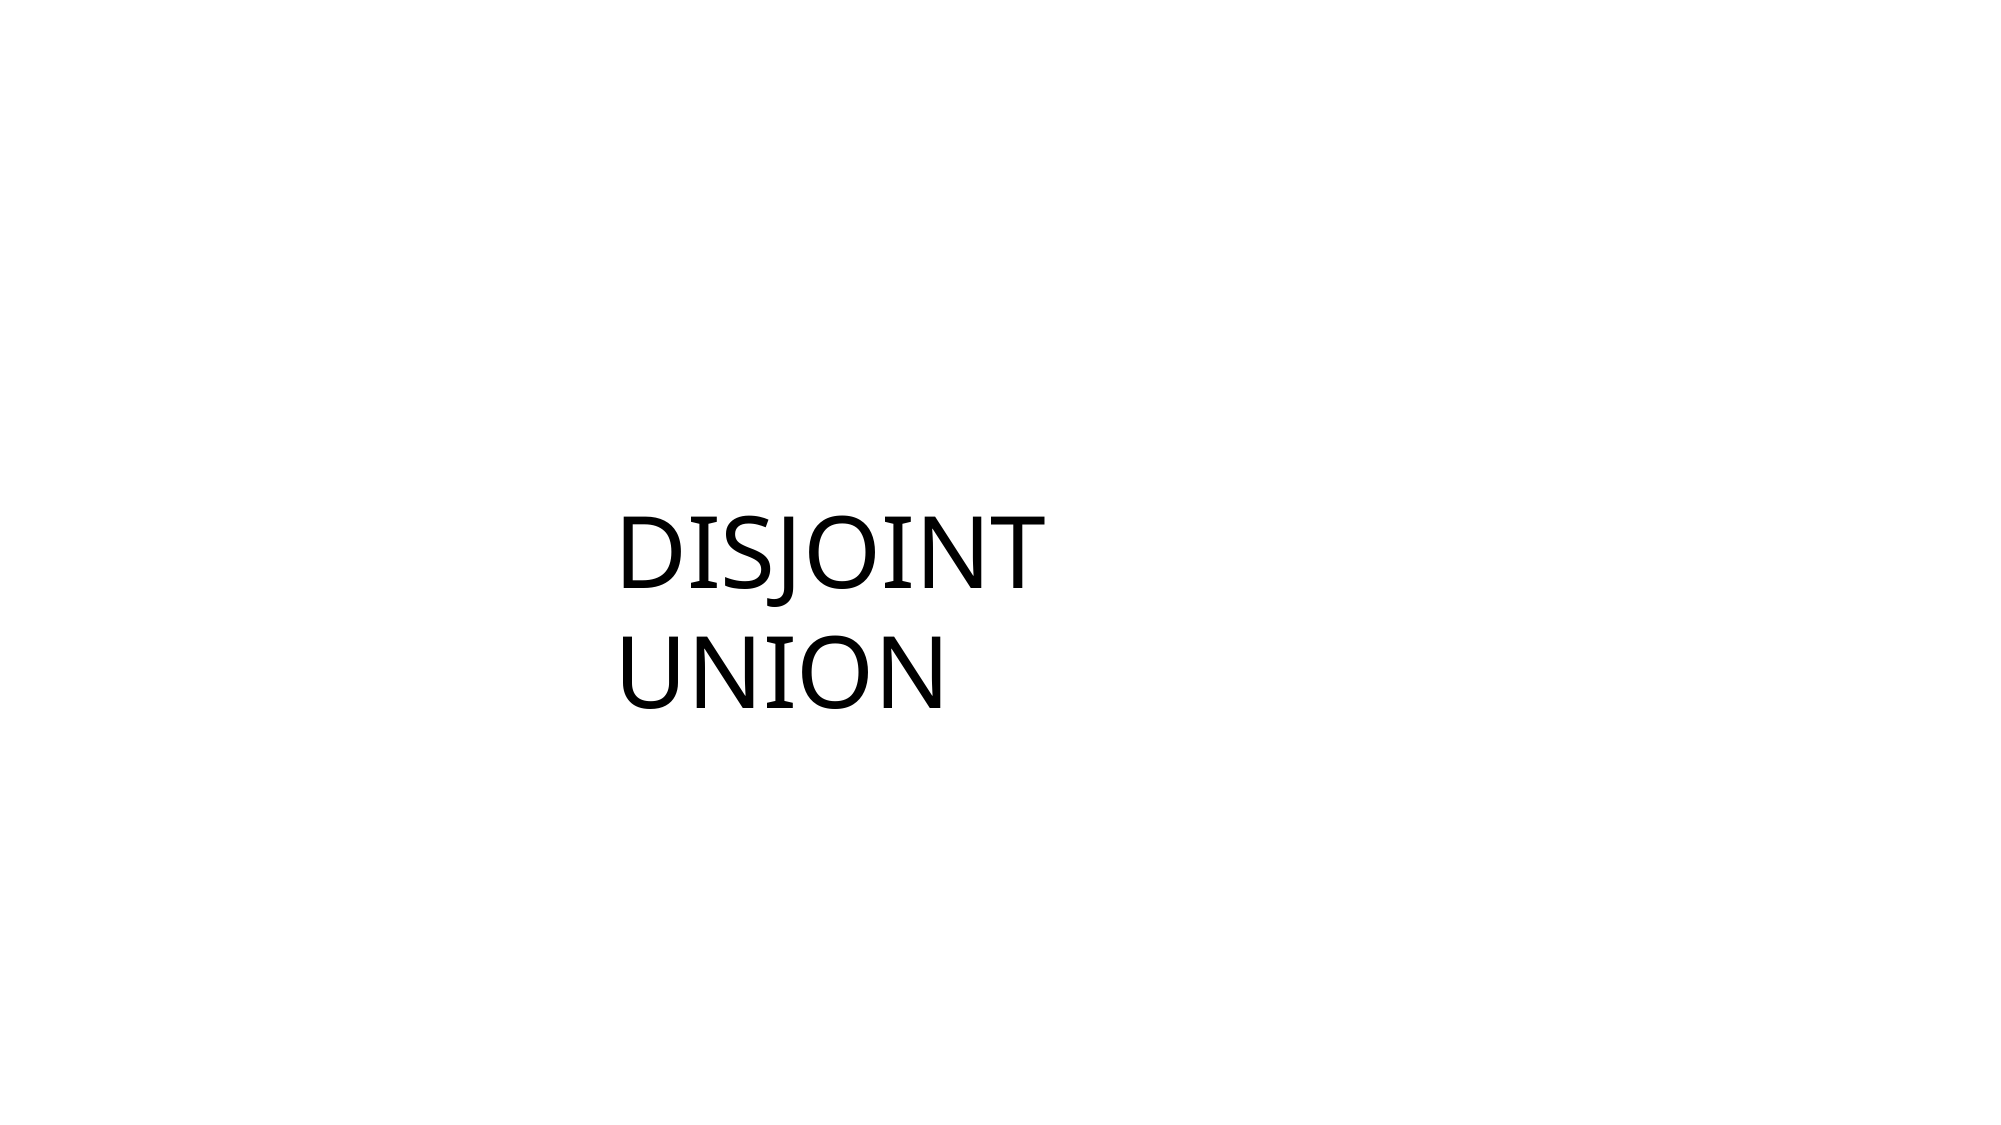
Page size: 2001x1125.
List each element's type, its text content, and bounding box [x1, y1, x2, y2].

text_box DISJOINT UNION [599, 481, 1401, 736]
